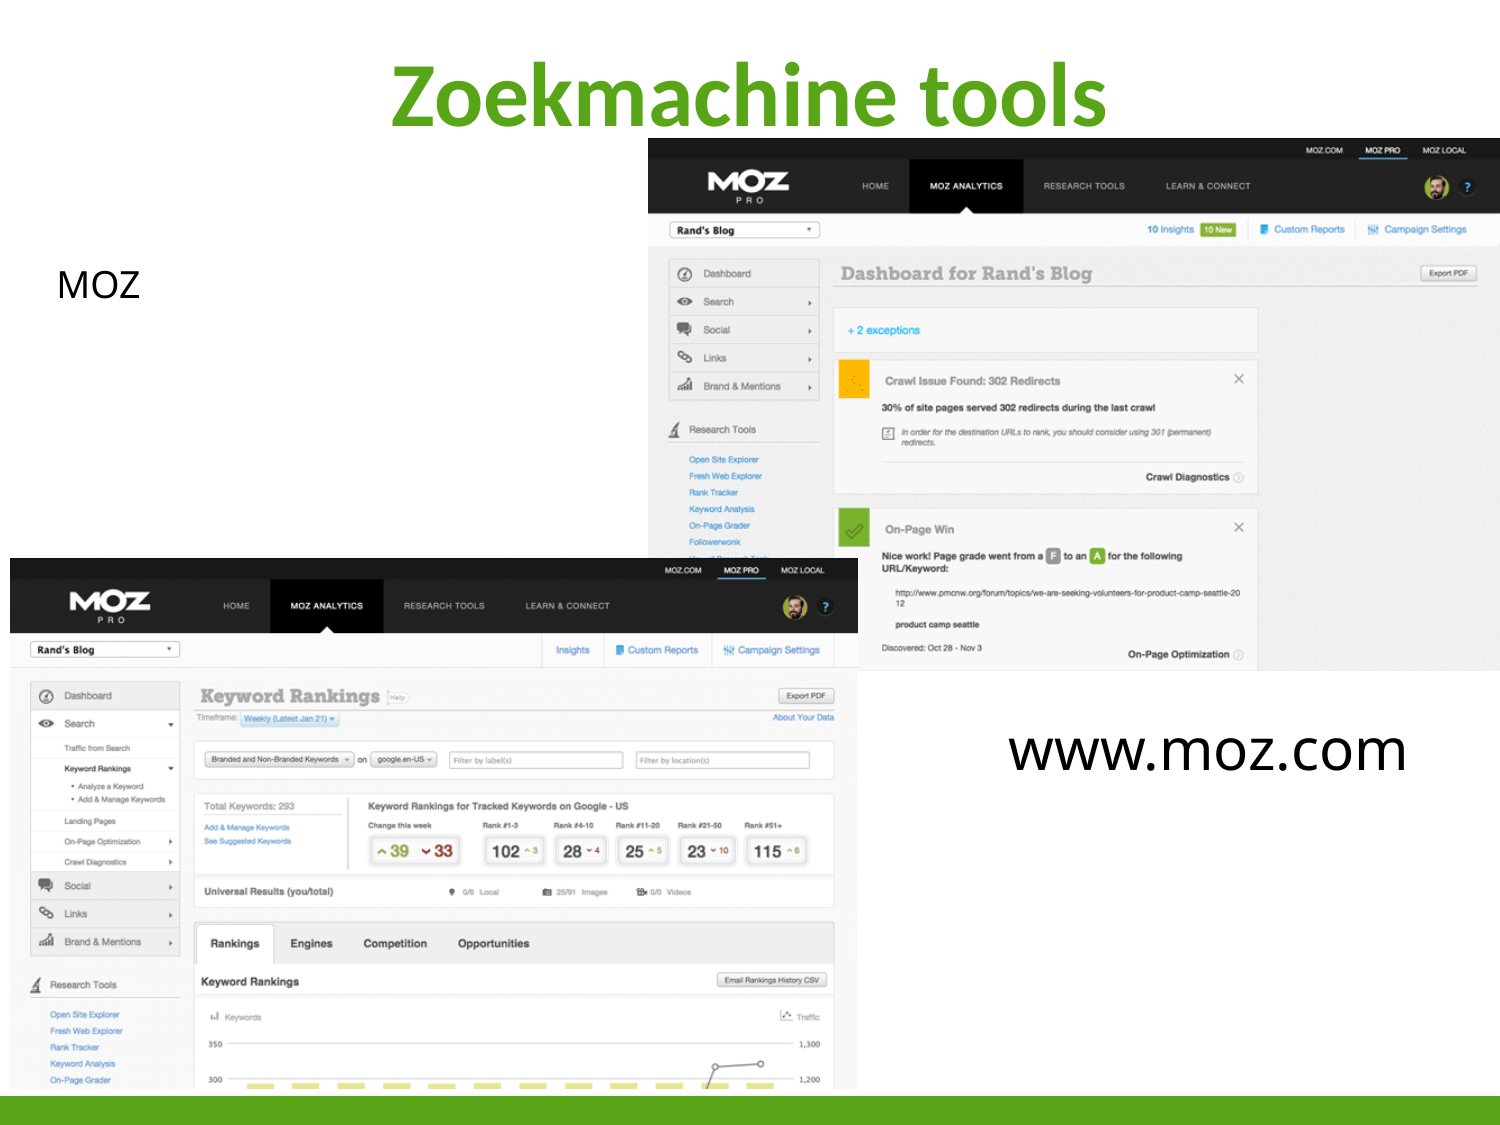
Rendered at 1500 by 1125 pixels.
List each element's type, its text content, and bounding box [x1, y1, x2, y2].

text_box www.moz.com [993, 704, 1424, 789]
picture [9, 138, 1500, 1089]
text_box MOZ [41, 253, 643, 314]
text_box [1093, 679, 1500, 1125]
title Zoekmachine tools [75, 0, 1425, 184]
